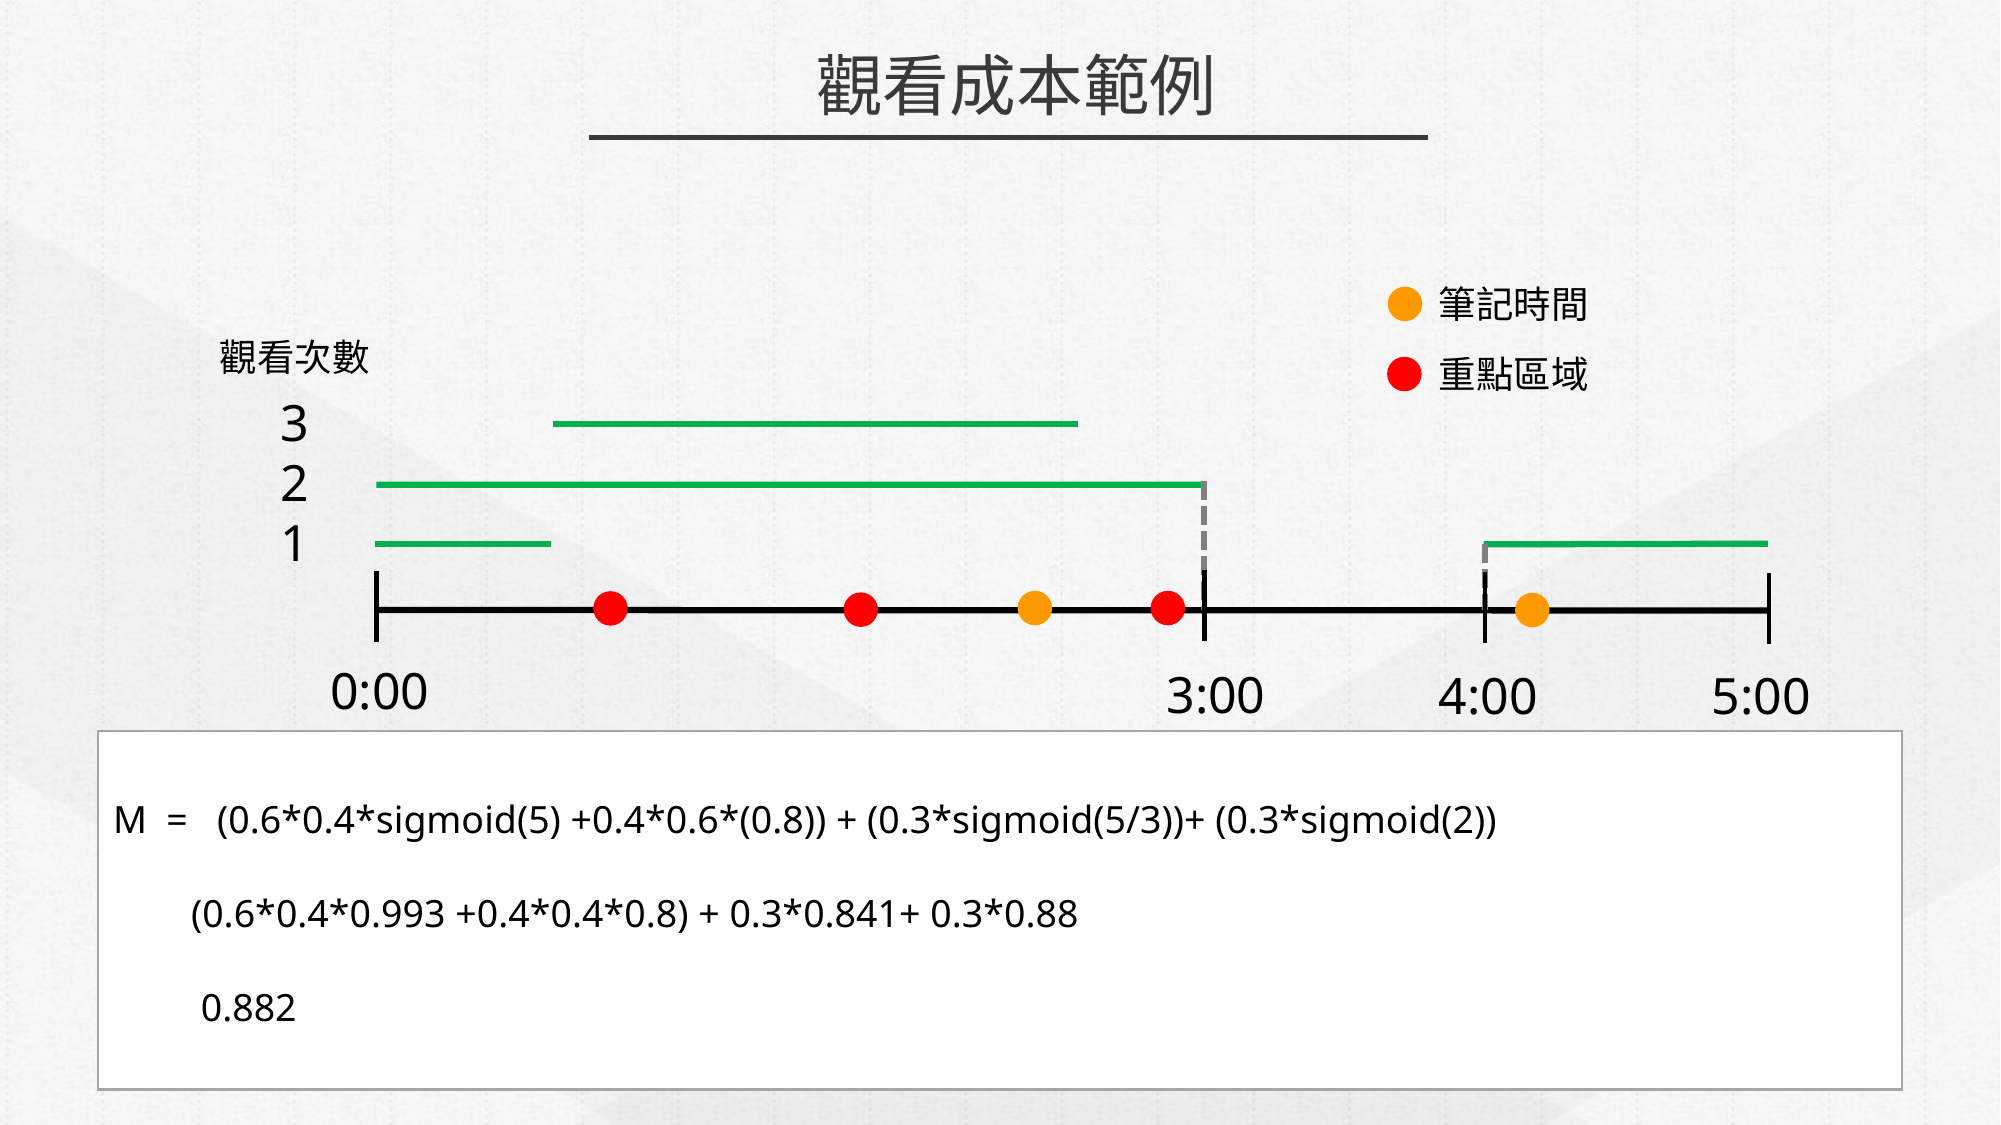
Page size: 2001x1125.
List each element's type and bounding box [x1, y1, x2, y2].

text_box [98, 273, 1902, 1022]
text_box [561, 36, 1472, 138]
picture [0, 0, 2000, 1125]
